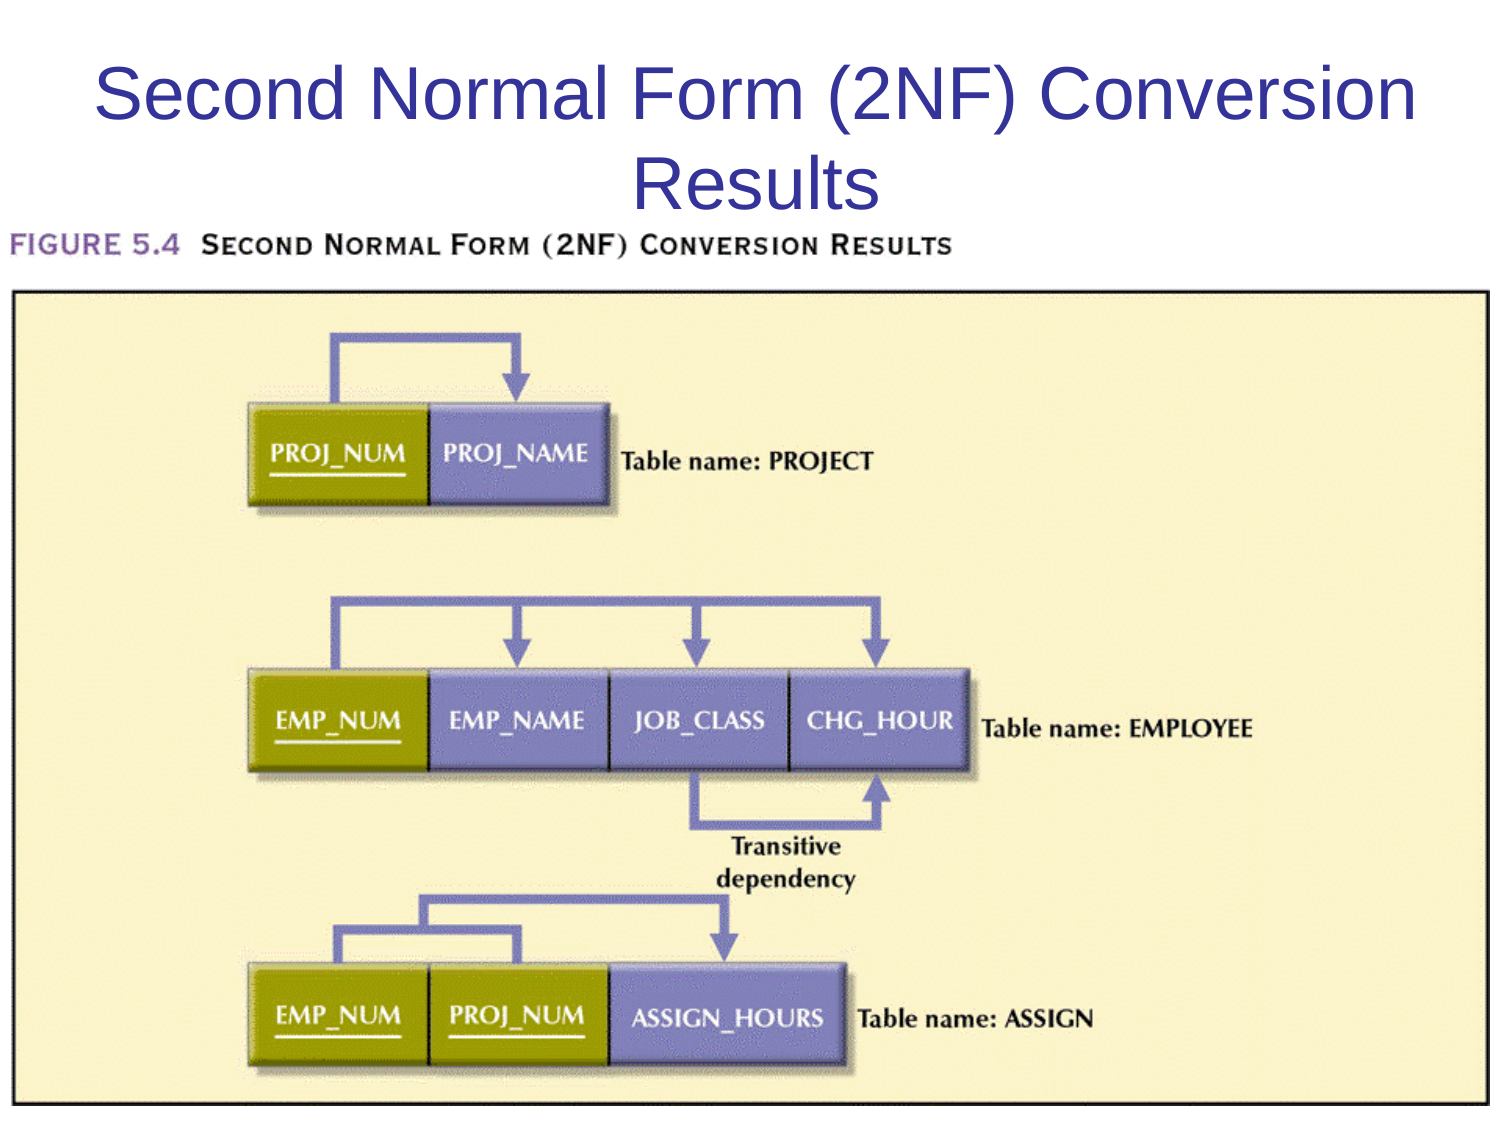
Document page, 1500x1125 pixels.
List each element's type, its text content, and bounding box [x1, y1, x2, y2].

picture [10, 233, 1490, 1106]
text_box Second Normal Form (2NF) Conversion Results [62, 37, 1450, 230]
